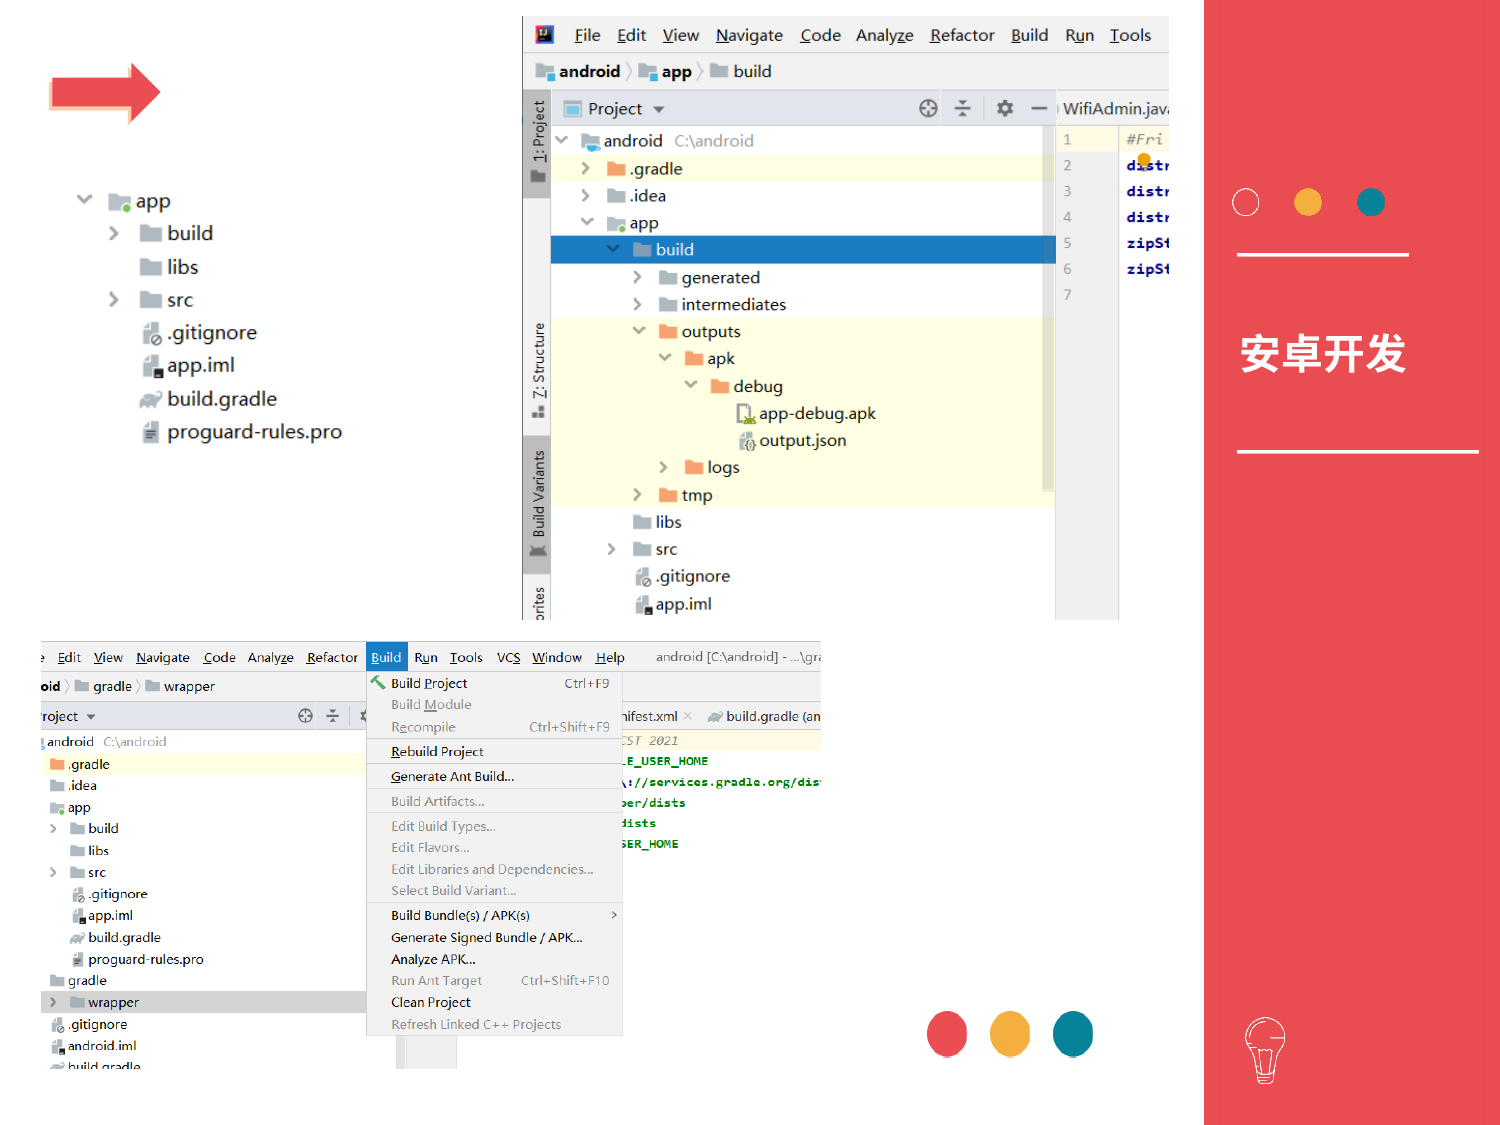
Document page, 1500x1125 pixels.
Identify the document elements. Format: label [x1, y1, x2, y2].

text_box [49, 65, 160, 123]
picture [990, 1011, 1030, 1058]
picture [66, 16, 1169, 620]
picture [927, 1011, 967, 1058]
picture [41, 641, 821, 1069]
picture [1204, 0, 1500, 1125]
picture [1053, 1011, 1093, 1058]
